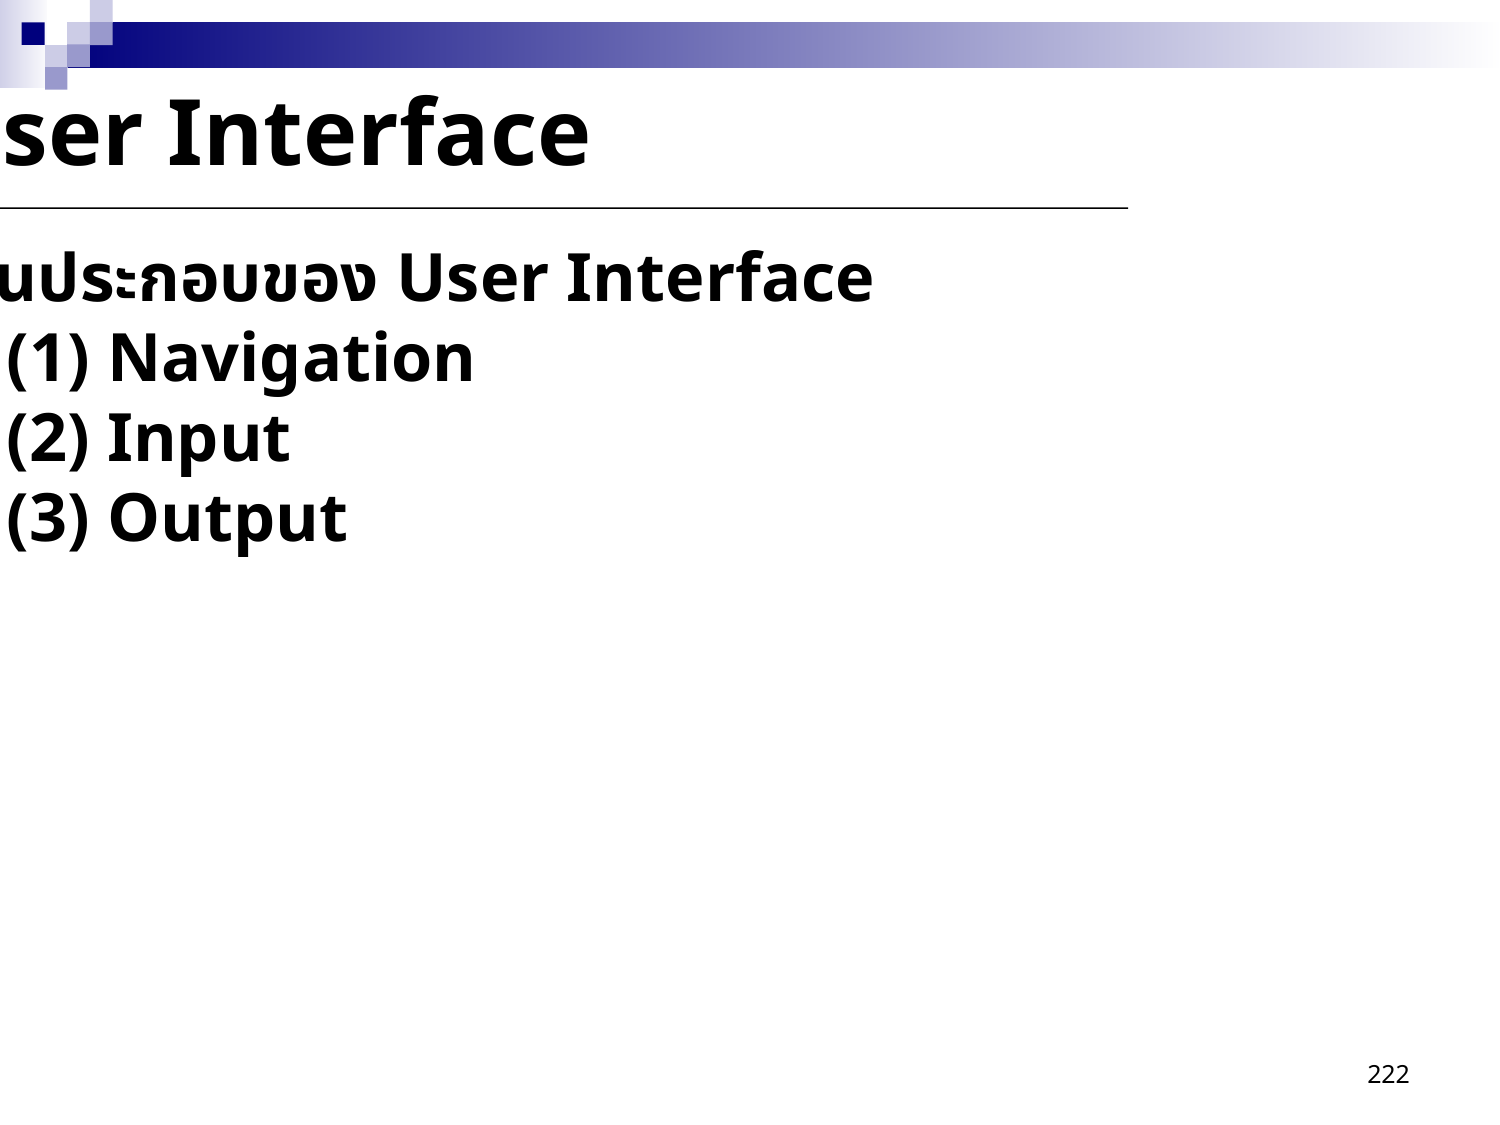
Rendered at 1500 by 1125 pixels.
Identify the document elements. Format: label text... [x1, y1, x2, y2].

slide_number 222 [1074, 1024, 1426, 1101]
text_box ส่วนประกอบของ User Interface (1) Navigation (2) Input (3) Output [0, 227, 891, 563]
text_box User Interface [0, 66, 607, 191]
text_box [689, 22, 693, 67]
